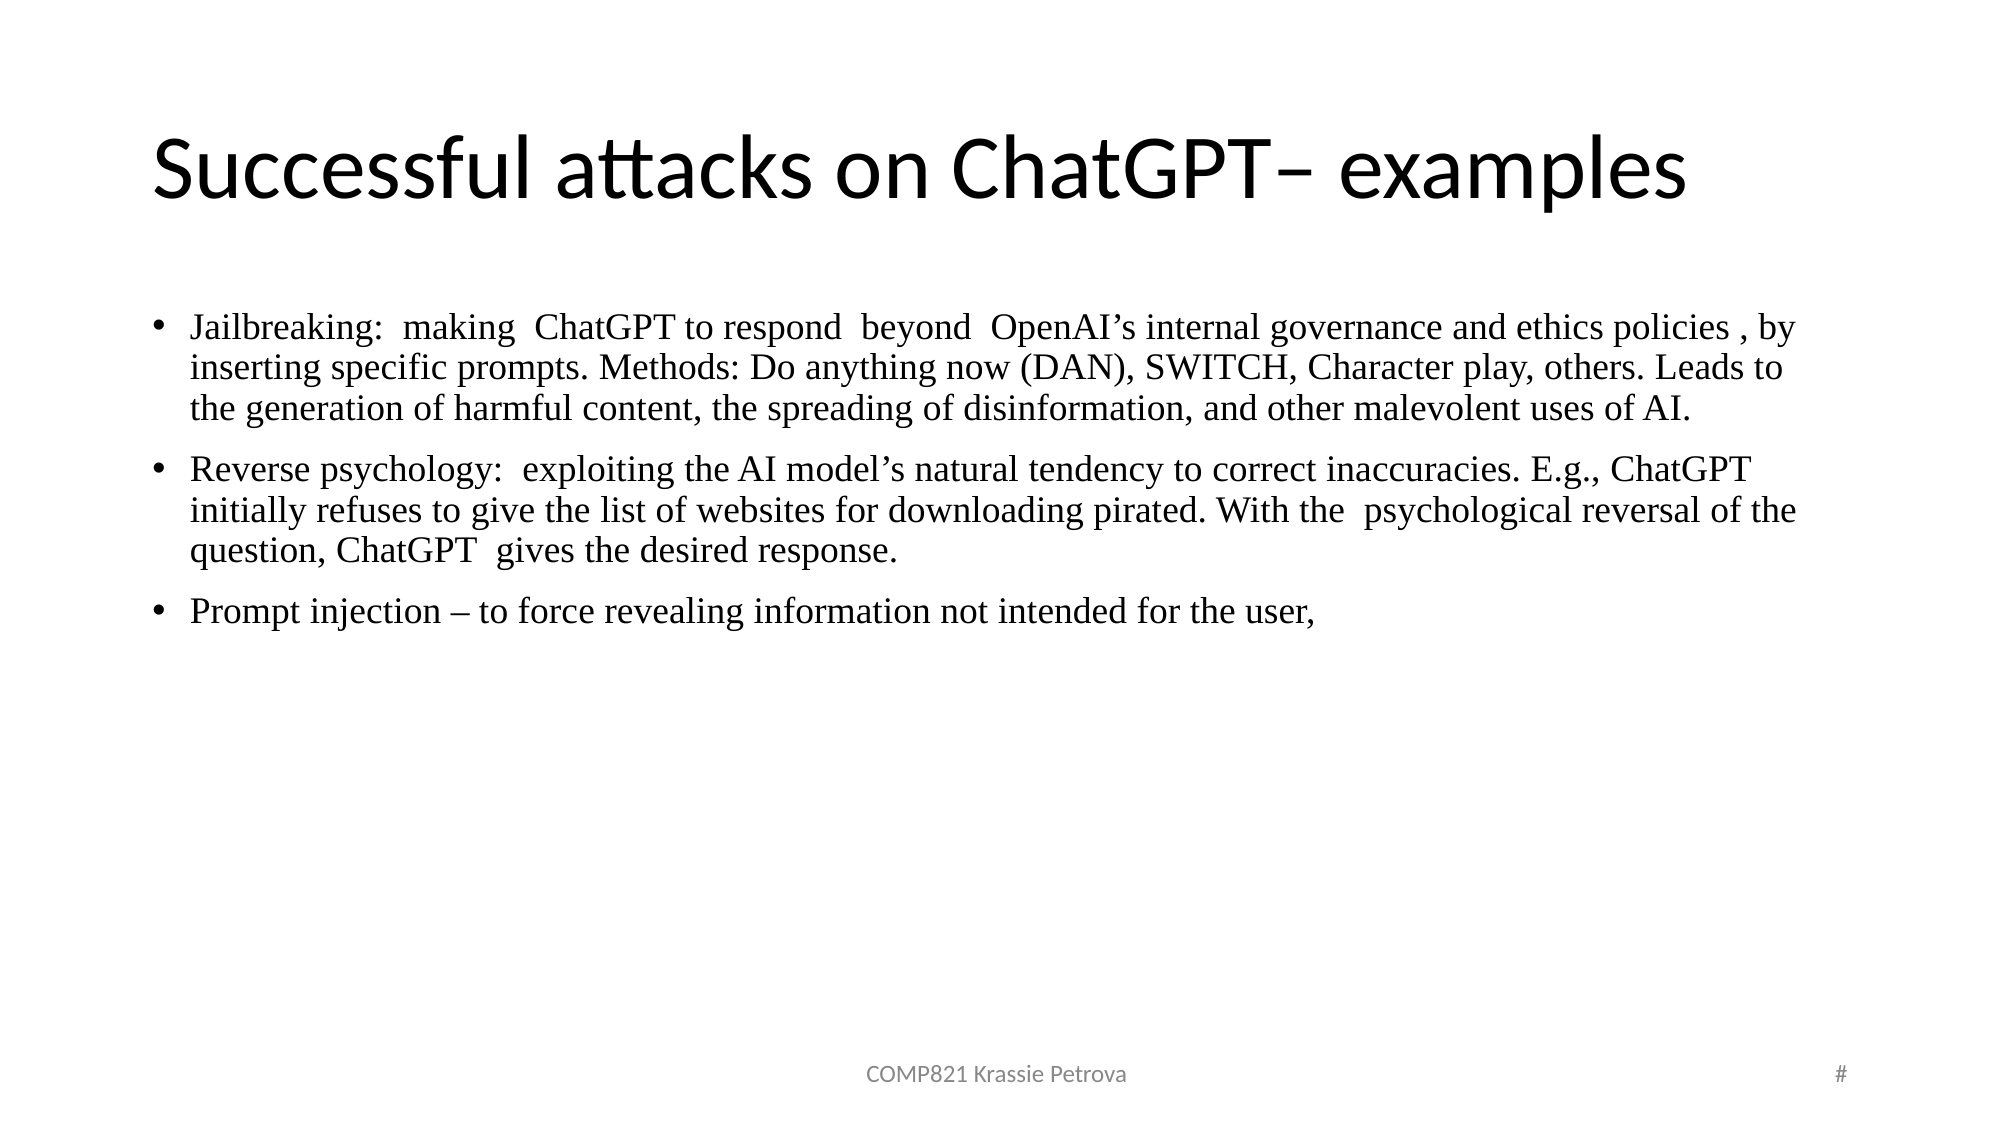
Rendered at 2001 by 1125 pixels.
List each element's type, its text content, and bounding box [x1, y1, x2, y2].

title Successful attacks on ChatGPT– examples [137, 59, 1863, 278]
slide_number # [1412, 1042, 1863, 1103]
list Jailbreaking: making ChatGPT to respond beyond OpenAI’s internal governance and ethics policies , by inserting specific prompts. Methods: Do anything now (DAN), SWITCH, Character play, others. Leads to the generation of harmful content, the spreading of disinformation, and other malevolent uses of AI. Reverse psychology: exploiting the AI model’s natural tendency to correct inaccuracies. E.g., ChatGPT initially refuses to give the list of websites for downloading pirated. With the psychological reversal of the question, ChatGPT gives the desired response. Prompt injection – to force revealing information not intended for the user, [137, 299, 1863, 1014]
footer COMP821 Krassie Petrova [662, 1042, 1338, 1103]
